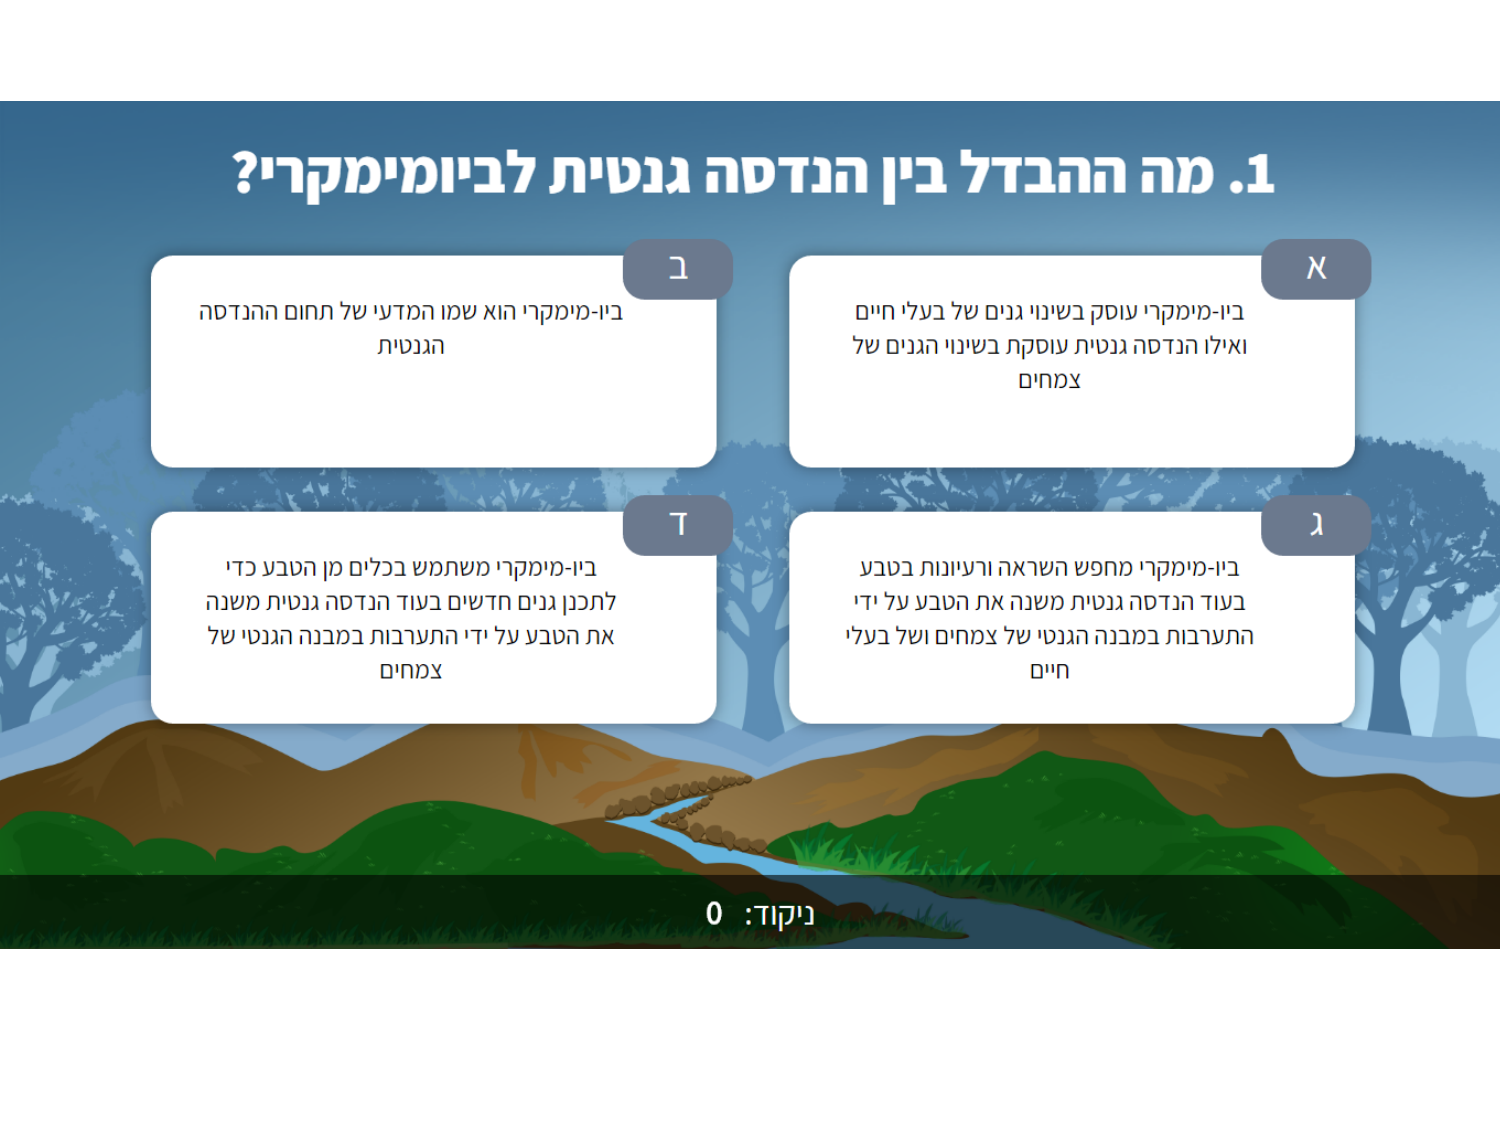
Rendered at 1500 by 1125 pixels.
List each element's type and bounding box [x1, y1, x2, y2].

picture [0, 101, 1500, 949]
